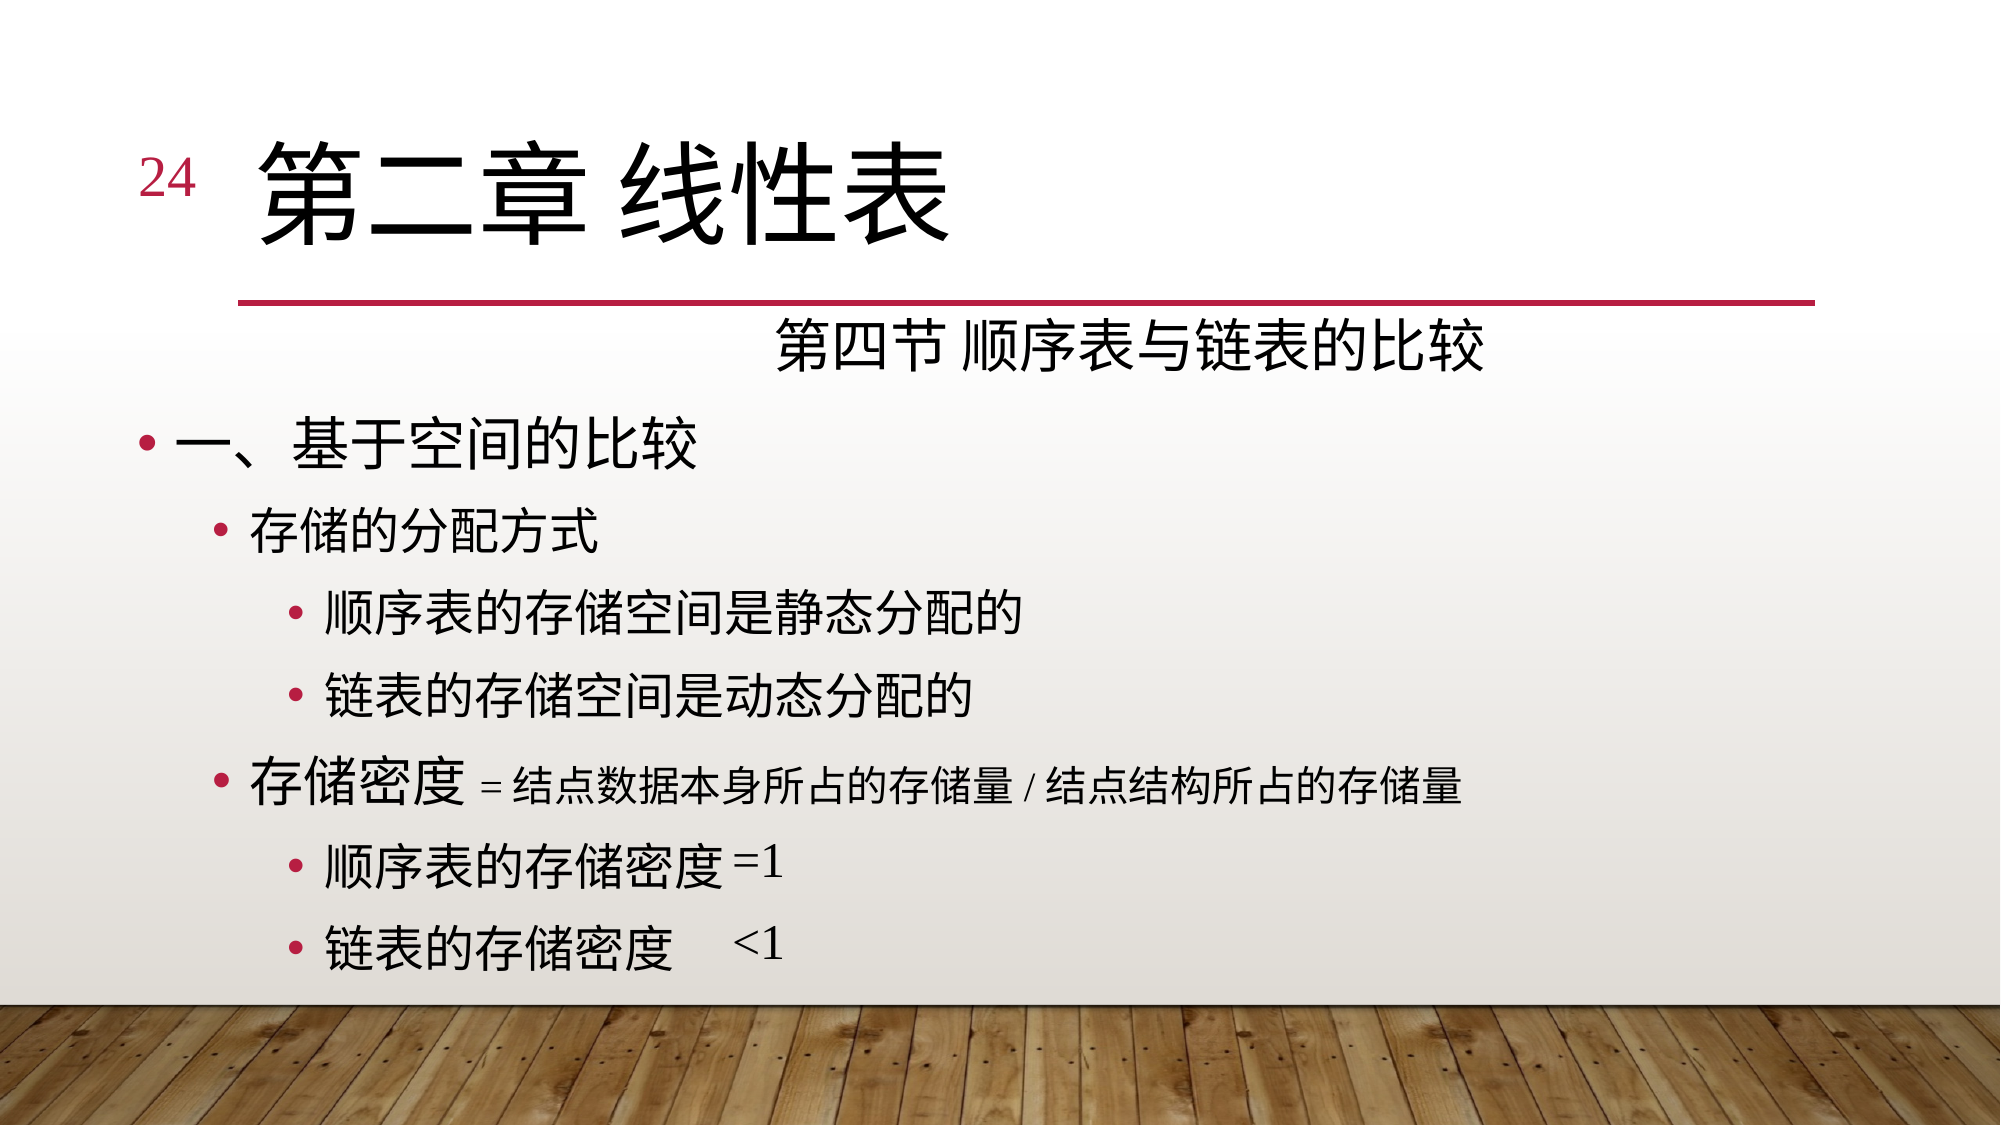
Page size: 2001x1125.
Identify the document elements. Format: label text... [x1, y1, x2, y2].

slide_number 24 [78, 131, 212, 214]
list 一、基于空间的比较 存储的分配方式 顺序表的存储空间是静态分配的 链表的存储空间是动态分配的 存储密度=结点数据本身所占的存储量/结点结构所占的存储量 顺序表的存储密度 链表的存储密度 [122, 385, 1841, 1087]
text_box <1 [717, 902, 801, 977]
text_box =1 [717, 820, 801, 896]
picture [0, 1005, 2000, 1125]
title 第二章 线性表 [238, 131, 1814, 305]
text_box 第四节 顺序表与链表的比较 [758, 301, 1578, 387]
